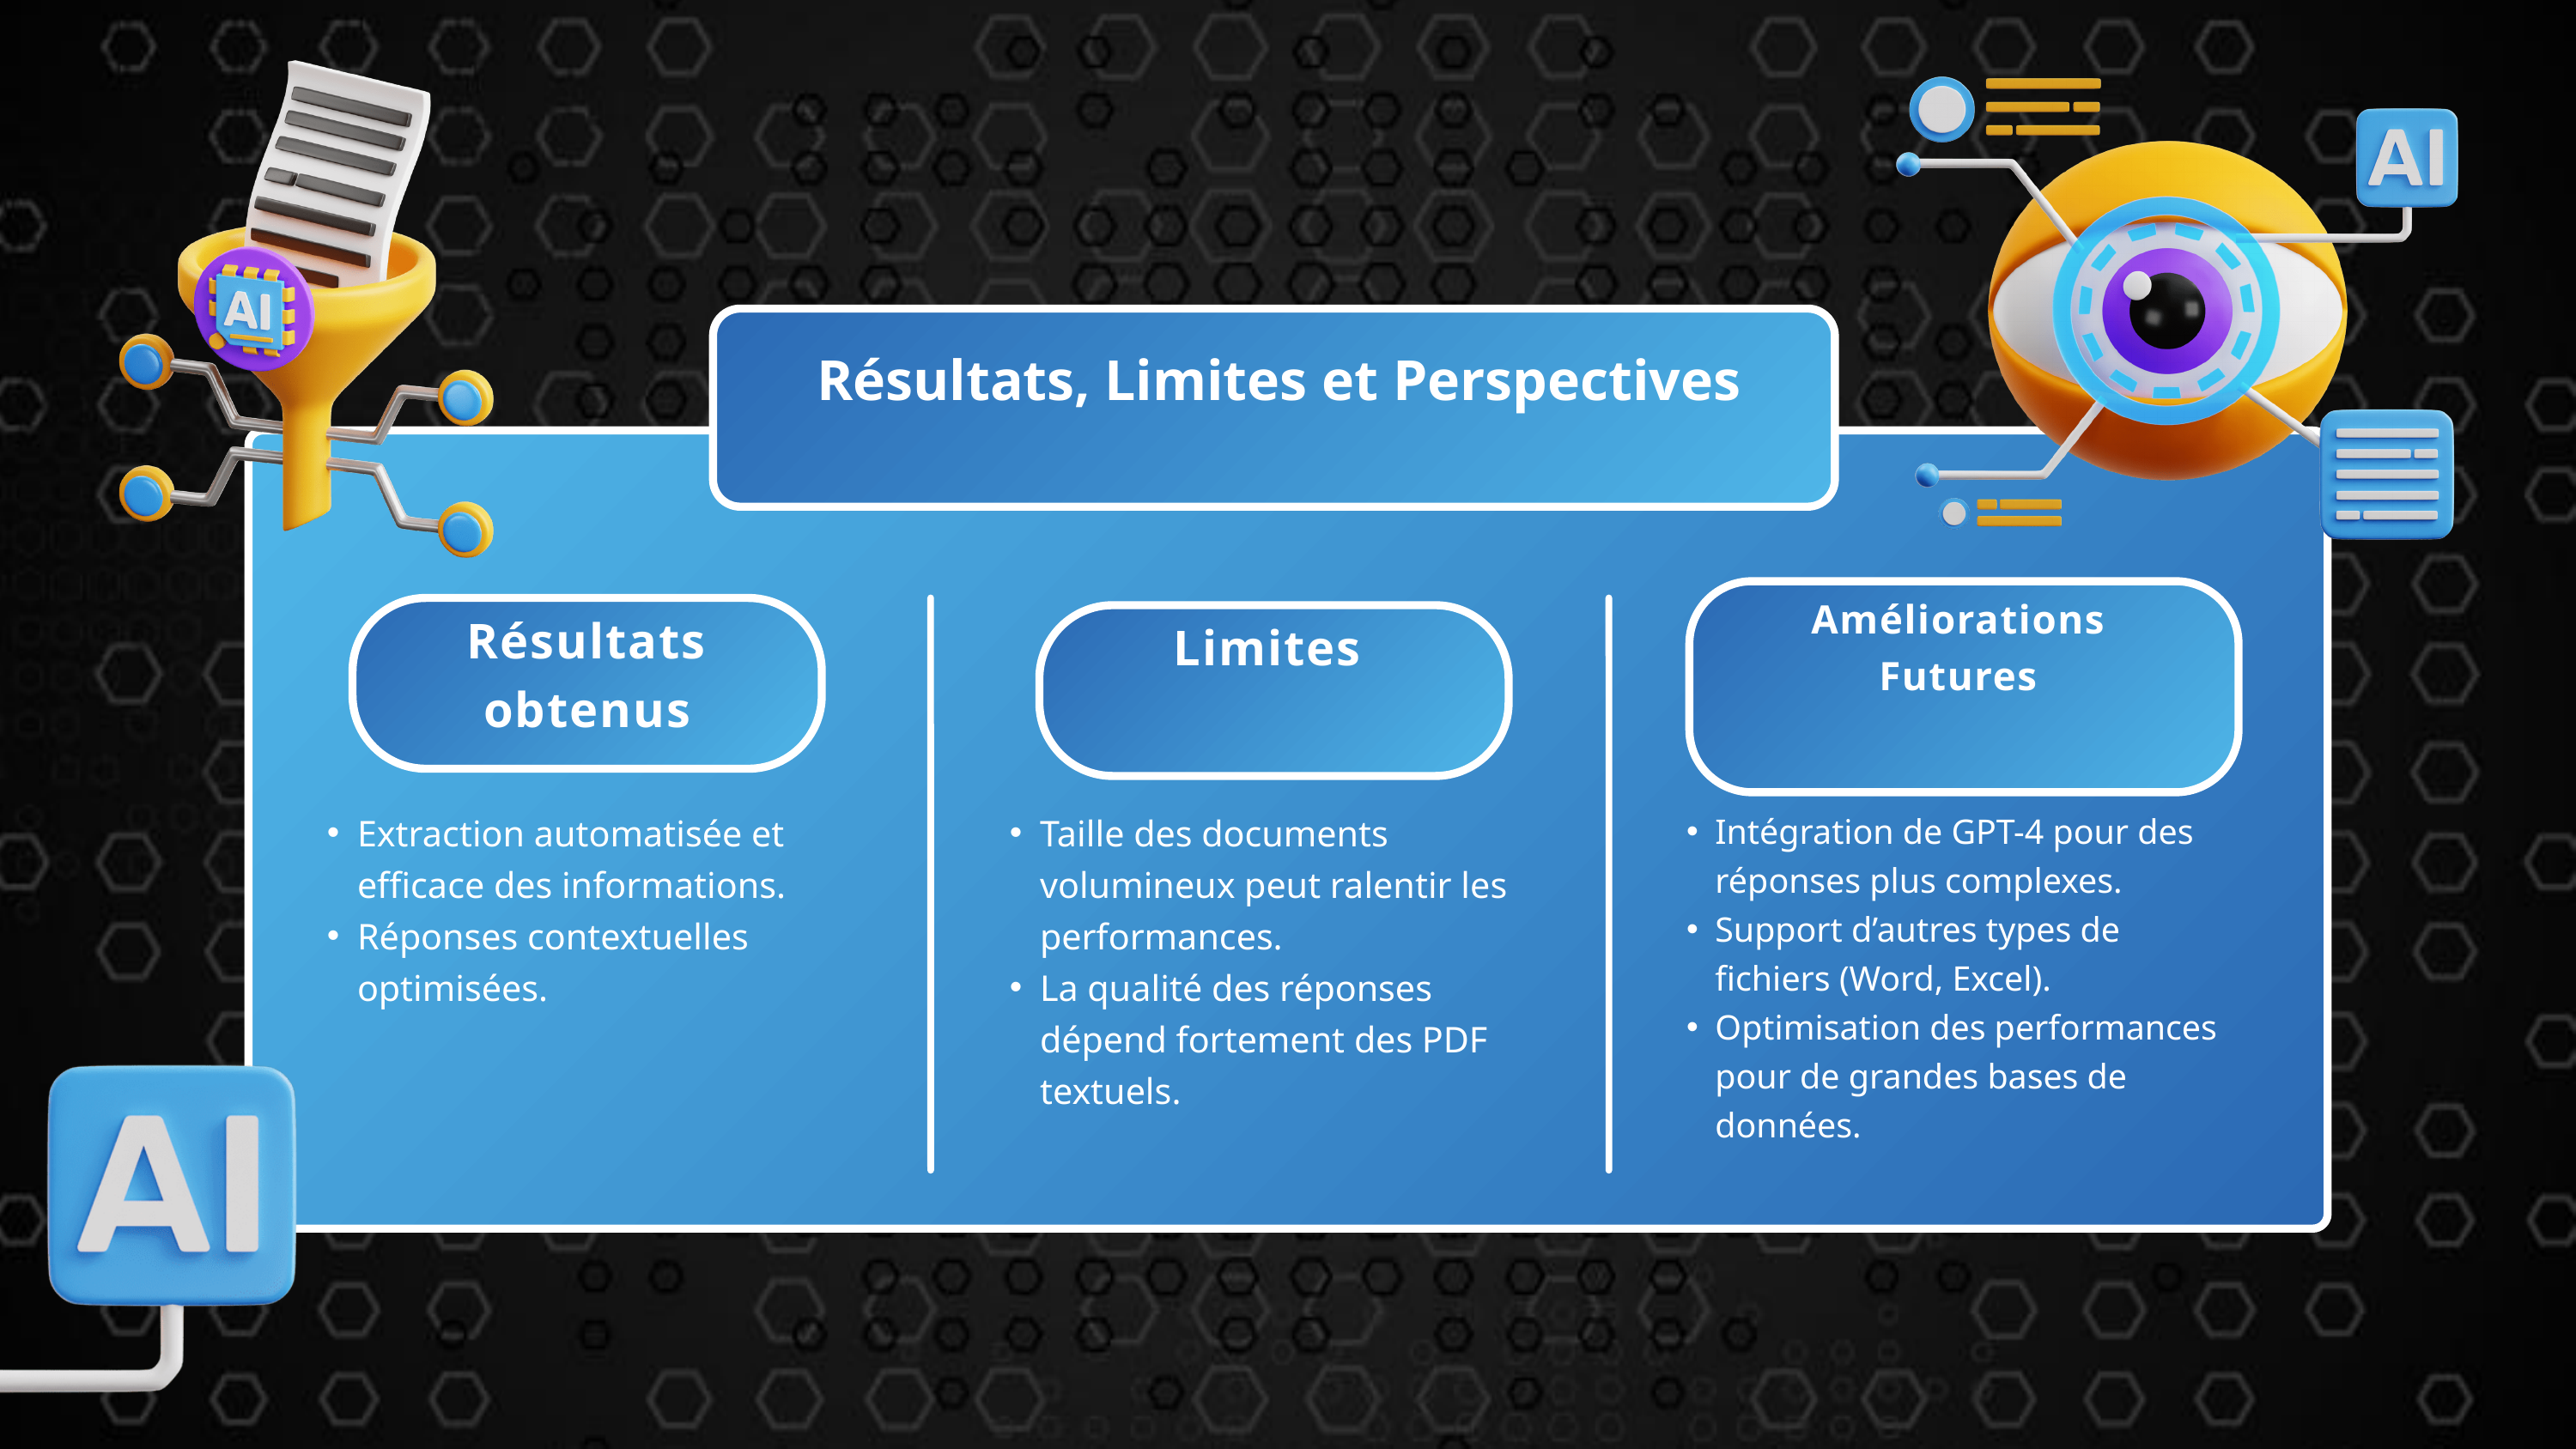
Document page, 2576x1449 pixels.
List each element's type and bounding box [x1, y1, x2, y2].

text_box [1039, 604, 1510, 777]
text_box [352, 597, 823, 769]
text_box [0, 0, 2576, 1449]
text_box [1896, 76, 2458, 540]
text_box [713, 308, 1836, 507]
text_box [118, 60, 494, 558]
text_box [248, 430, 2328, 1229]
text_box [1689, 580, 2239, 793]
text_box [0, 989, 297, 1395]
